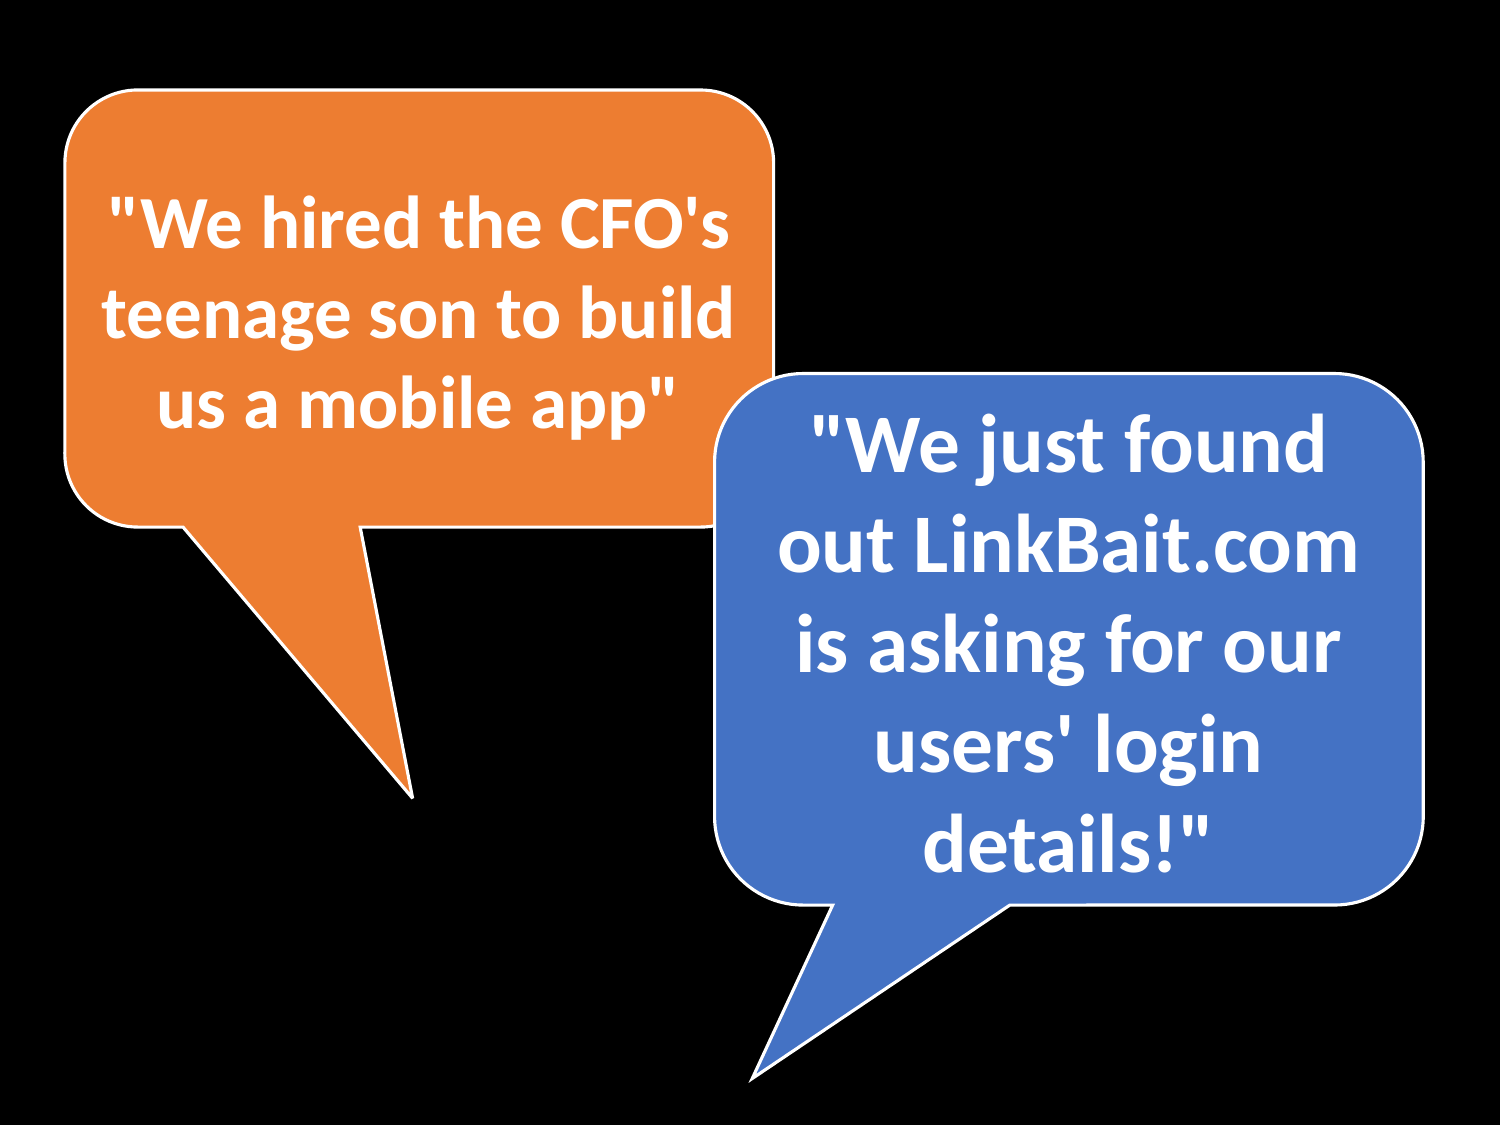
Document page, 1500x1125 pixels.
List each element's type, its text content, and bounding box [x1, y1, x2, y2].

text_box "We just found out LinkBait.com is asking for our users' login details!" [713, 371, 1425, 1083]
text_box "We hired the CFO's teenage son to build us a mobile app" [63, 88, 776, 800]
